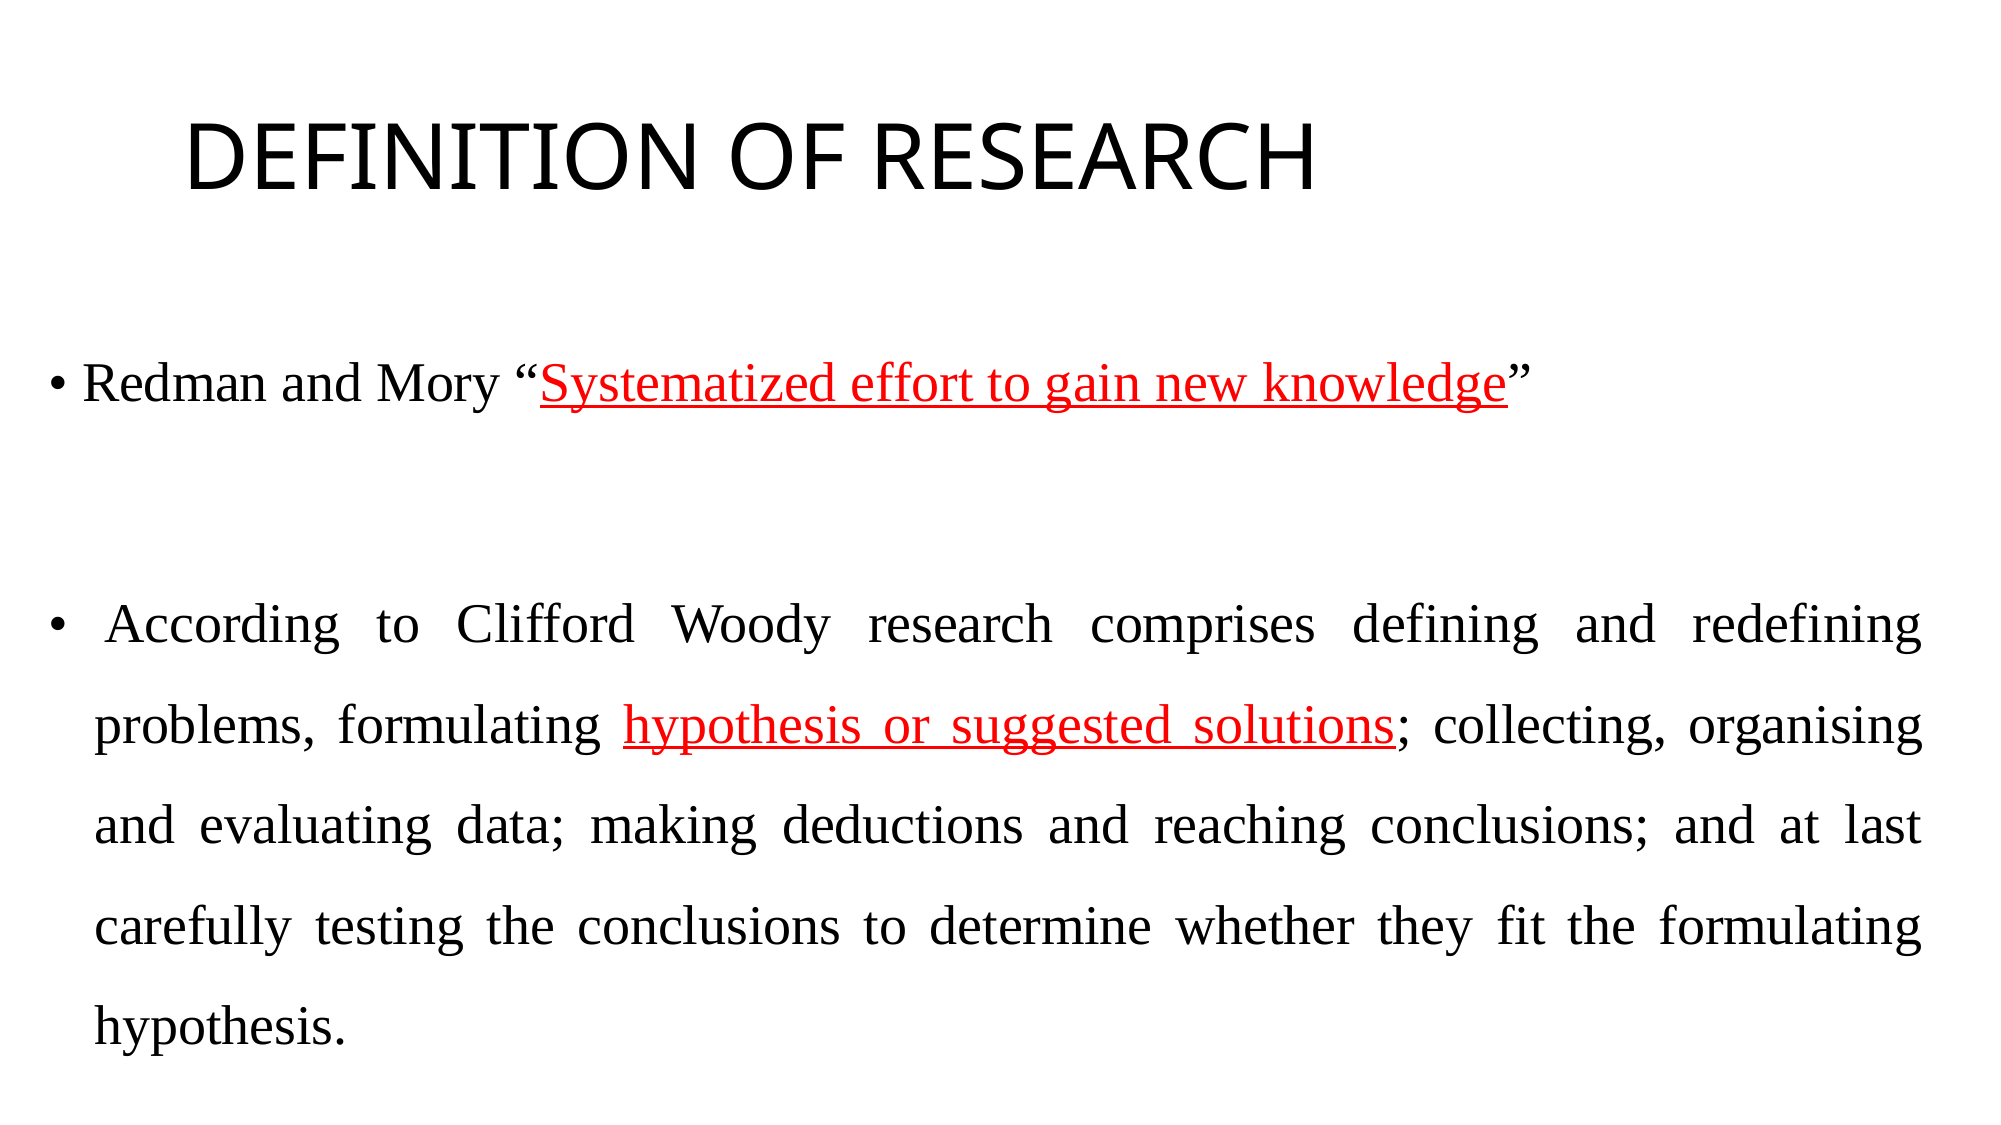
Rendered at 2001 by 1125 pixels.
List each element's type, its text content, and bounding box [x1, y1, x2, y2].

list • Redman and Mory “Systematized effort to gain new knowledge” • According to Clifford Woody research comprises defining and redefining problems, formulating hypothesis or suggested solutions; collecting, organising and evaluating data; making deductions and reaching conclusions; and at last carefully testing the conclusions to determine whether they fit the formulating hypothesis. [33, 304, 1939, 1066]
title DEFINITION OF RESEARCH [167, 0, 1875, 218]
